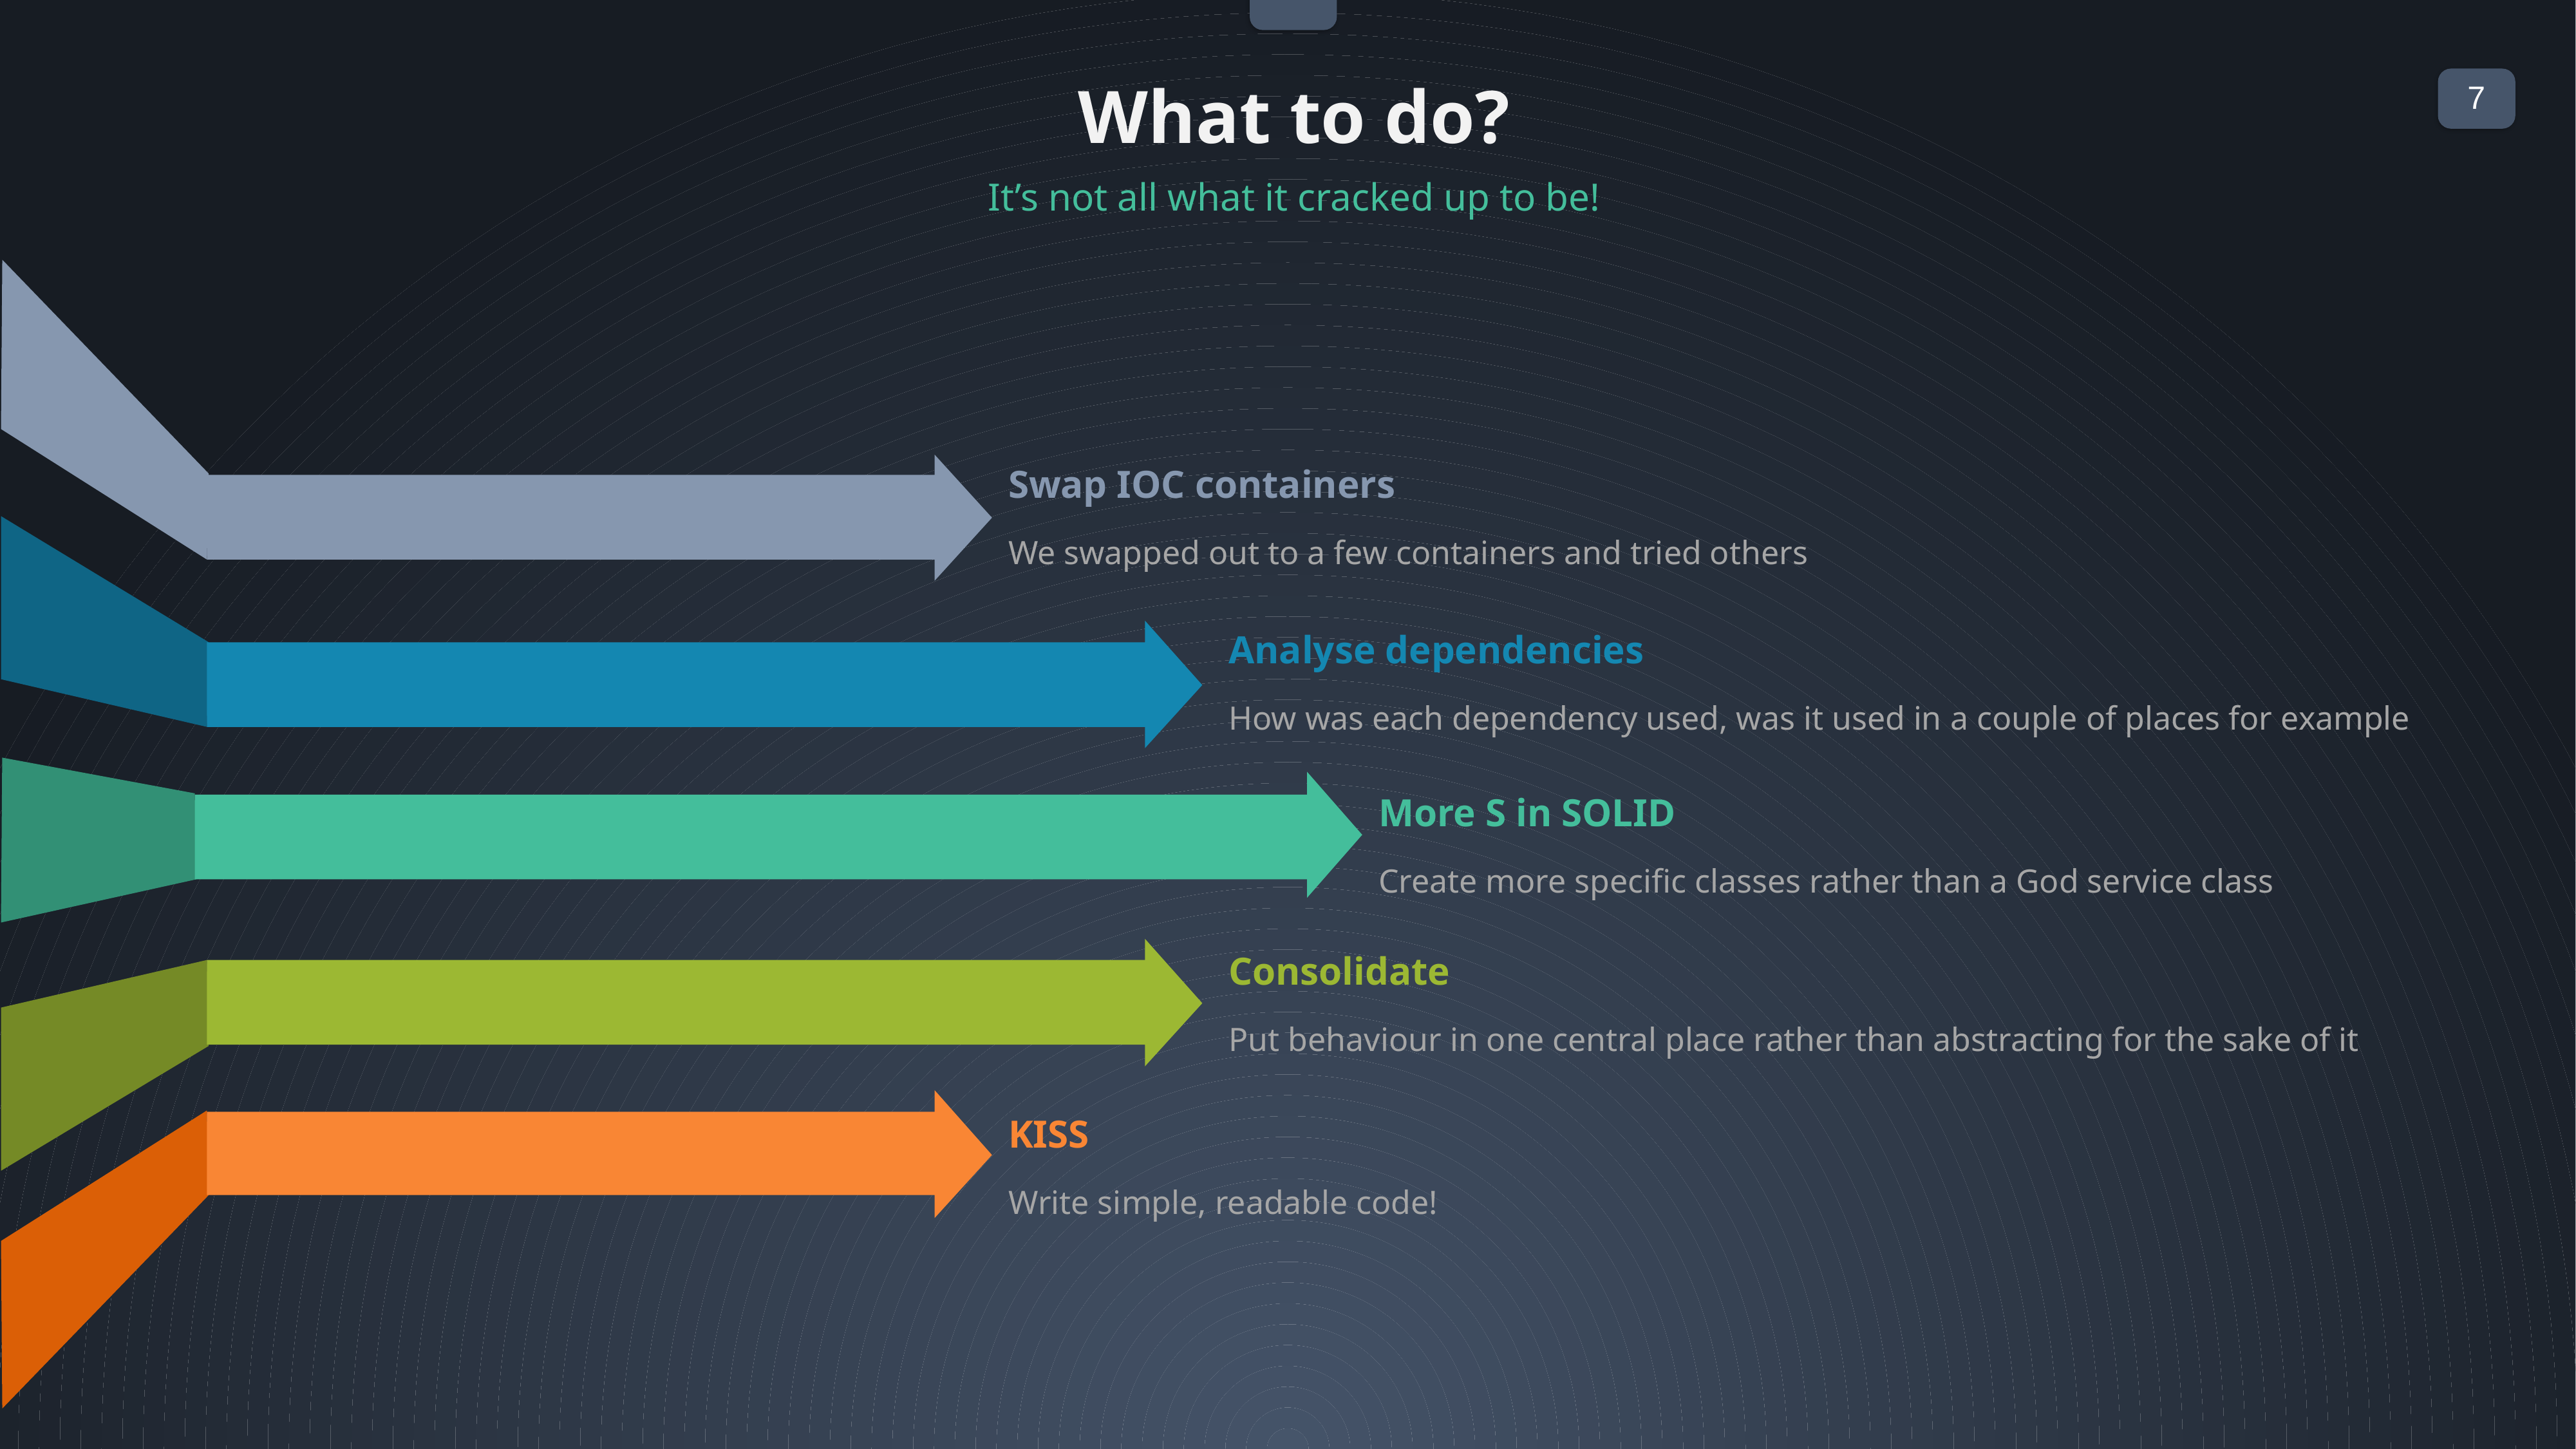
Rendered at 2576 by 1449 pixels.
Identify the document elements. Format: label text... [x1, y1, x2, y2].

list What to do? [162, 68, 2426, 160]
list Analyse dependencies [1228, 612, 2426, 685]
list Consolidate [1228, 934, 2426, 1006]
list Create more specific classes rather than a God service class [1378, 853, 2426, 903]
list More S in SOLID [1378, 775, 2426, 848]
list Swap IOC containers [1008, 447, 2426, 519]
list How was each dependency used, was it used in a couple of places for example [1228, 690, 2426, 740]
list Write simple, readable code! [1008, 1174, 2426, 1224]
list KISS [1008, 1097, 2426, 1169]
list It’s not all what it cracked up to be! [162, 171, 2426, 220]
list Put behaviour in one central place rather than abstracting for the sake of it [1228, 1011, 2426, 1061]
list We swapped out to a few containers and tried others [1008, 524, 2426, 574]
